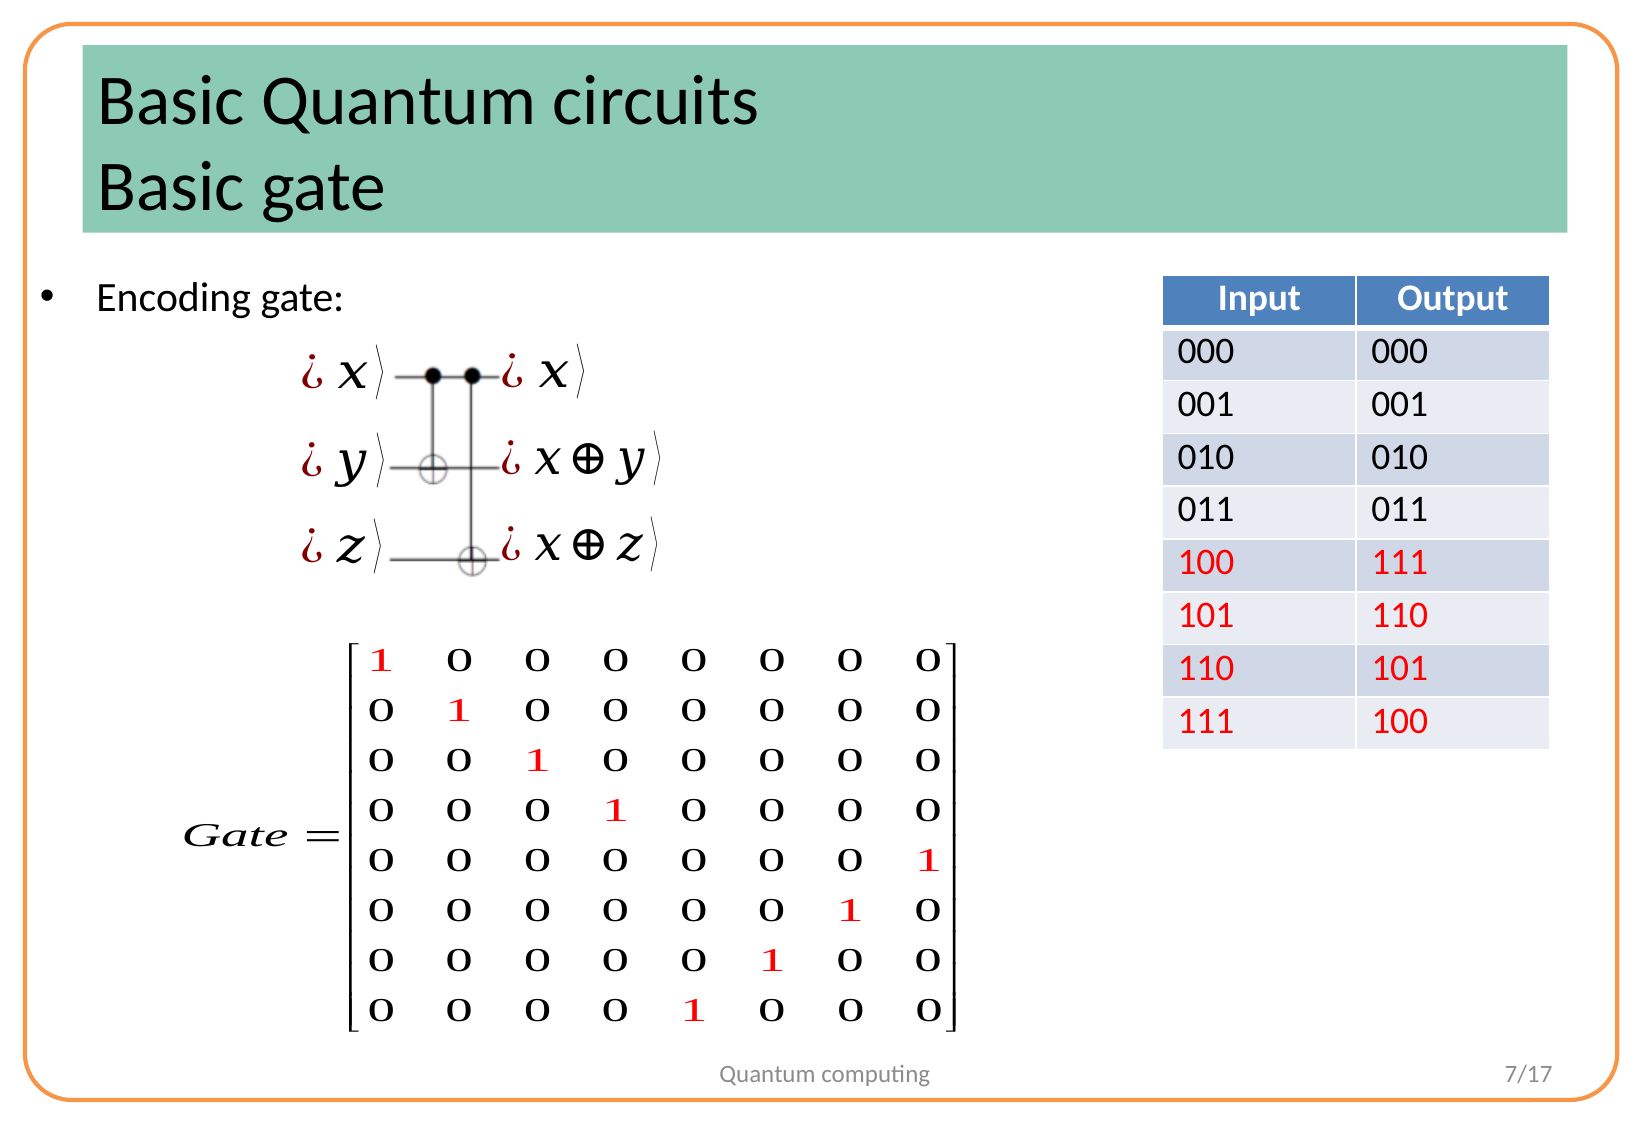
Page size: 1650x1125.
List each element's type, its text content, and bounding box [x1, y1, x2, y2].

table_cell 100 [1163, 540, 1355, 591]
table_cell 101 [1357, 645, 1549, 696]
table_cell 110 [1357, 593, 1549, 644]
table_cell 001 [1163, 381, 1355, 433]
text_box Encoding gate: [24, 262, 424, 338]
text_box [22, 21, 1620, 1103]
table_cell 000 [1163, 331, 1355, 380]
table_cell 101 [1163, 593, 1355, 644]
table_cell 011 [1357, 487, 1549, 538]
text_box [174, 637, 978, 1038]
table_cell 111 [1357, 540, 1549, 591]
table_cell 111 [1163, 698, 1355, 749]
table_header Output [1357, 276, 1549, 325]
table_cell 001 [1357, 381, 1549, 433]
table_cell 010 [1163, 434, 1355, 485]
table_header Input [1163, 276, 1355, 325]
table_cell 000 [1357, 331, 1549, 380]
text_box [299, 340, 664, 588]
table_cell 011 [1163, 487, 1355, 538]
table_cell 010 [1357, 434, 1549, 485]
table_cell 110 [1163, 645, 1355, 696]
table_cell 100 [1357, 698, 1549, 749]
